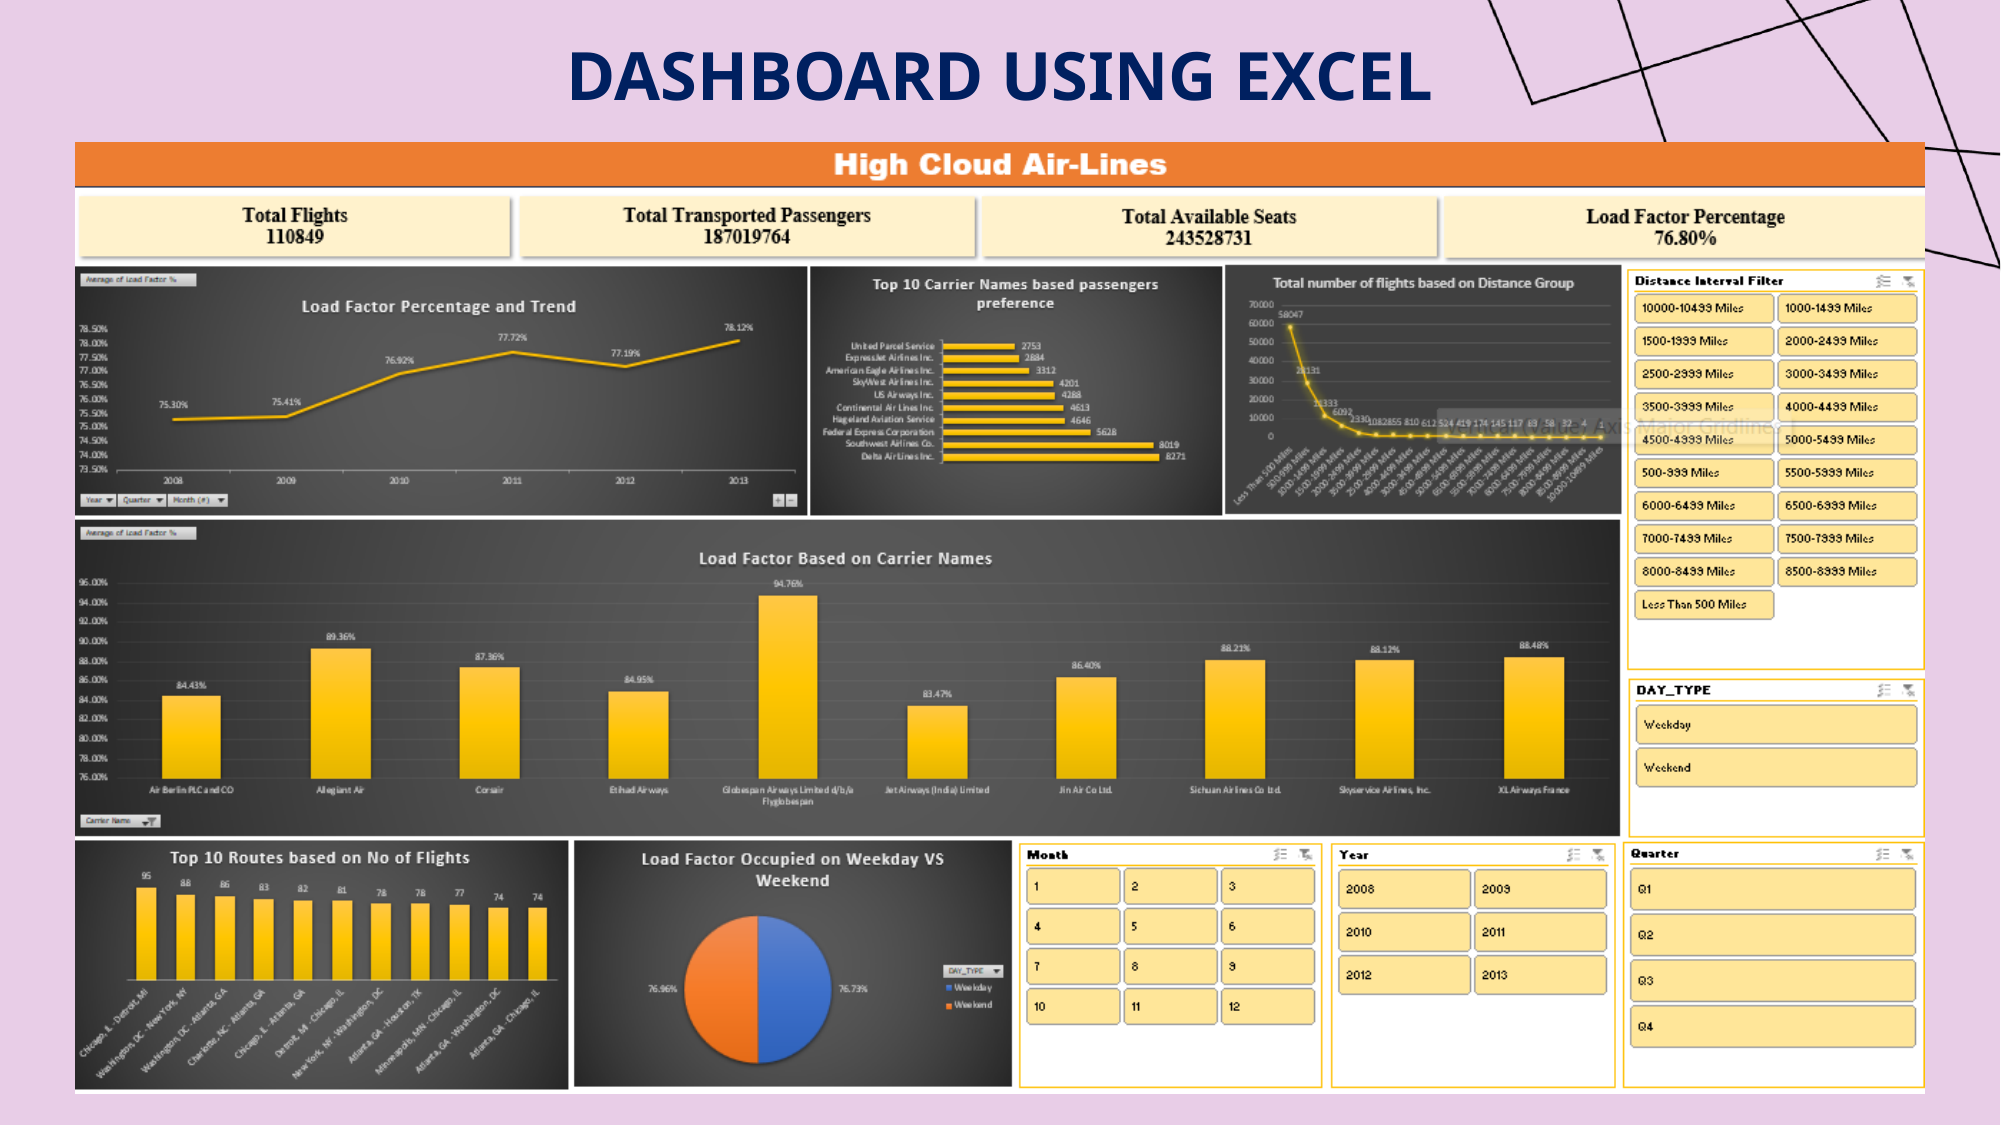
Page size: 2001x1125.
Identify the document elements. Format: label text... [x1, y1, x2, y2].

title DASHBOARD USING EXCEL [0, 31, 2000, 128]
picture [74, 0, 2001, 1094]
